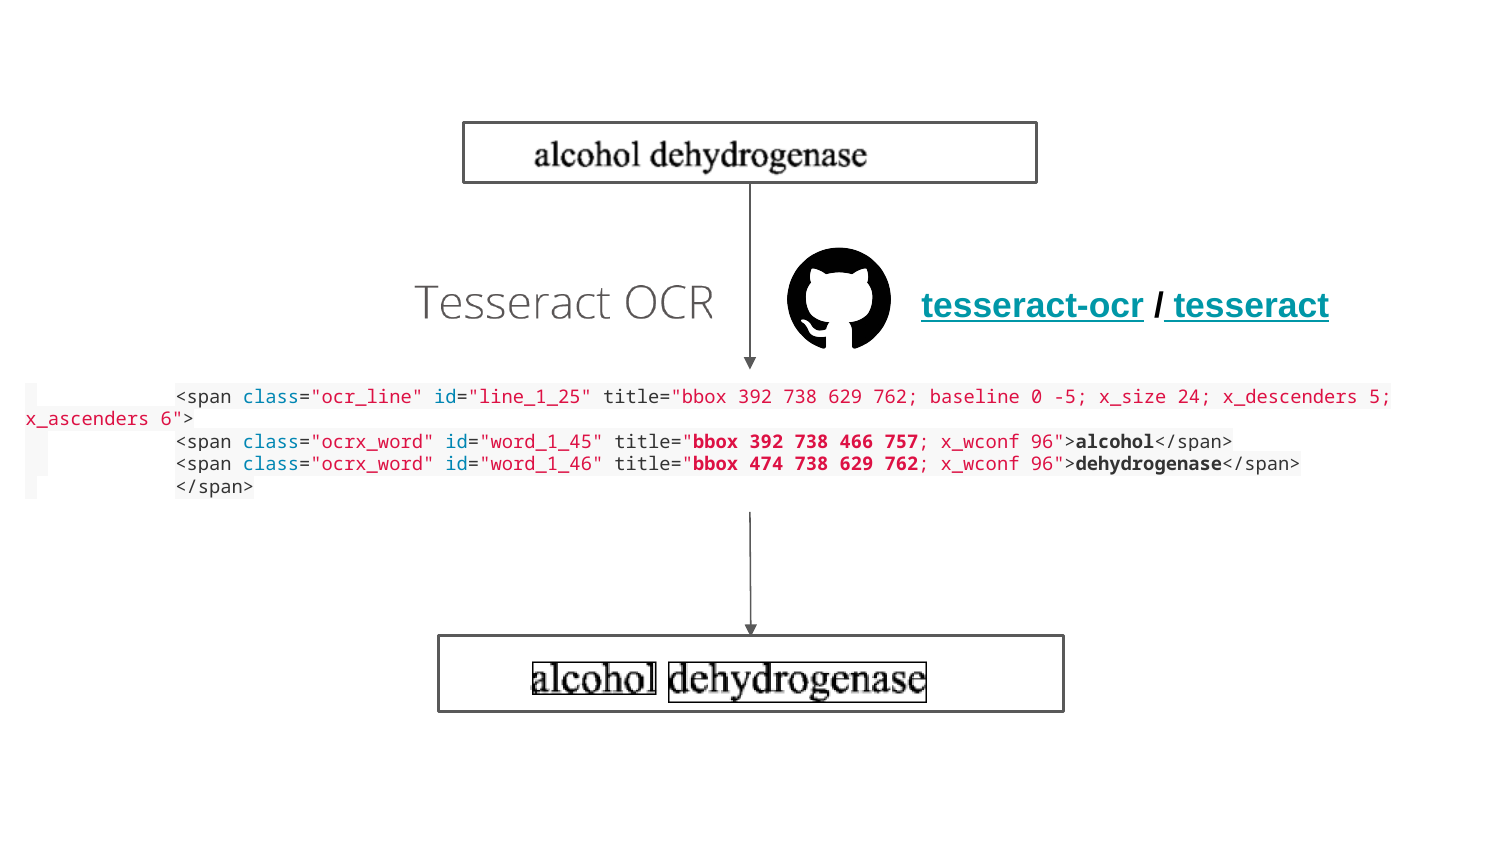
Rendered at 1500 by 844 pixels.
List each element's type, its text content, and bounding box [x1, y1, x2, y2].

picture [414, 276, 713, 319]
text_box <span class="ocr_line" id="line_1_25" title="bbox 392 738 629 762; baseline 0 -5; x_size 24; x_descenders 5; x_ascenders 6"> <span class="ocrx_word" id="word_1_45" title="bbox 392 738 466 757; x_wconf 96">alcohol</span> <span class="ocrx_word" id="word_1_46" title="bbox 474 738 629 762; x_wconf 96">dehydrogenase</span> </span> [10, 369, 1490, 512]
picture [464, 124, 1036, 182]
picture [787, 246, 891, 350]
picture [439, 636, 1063, 711]
text_box tesseract-ocr / tesseract [906, 261, 1386, 341]
